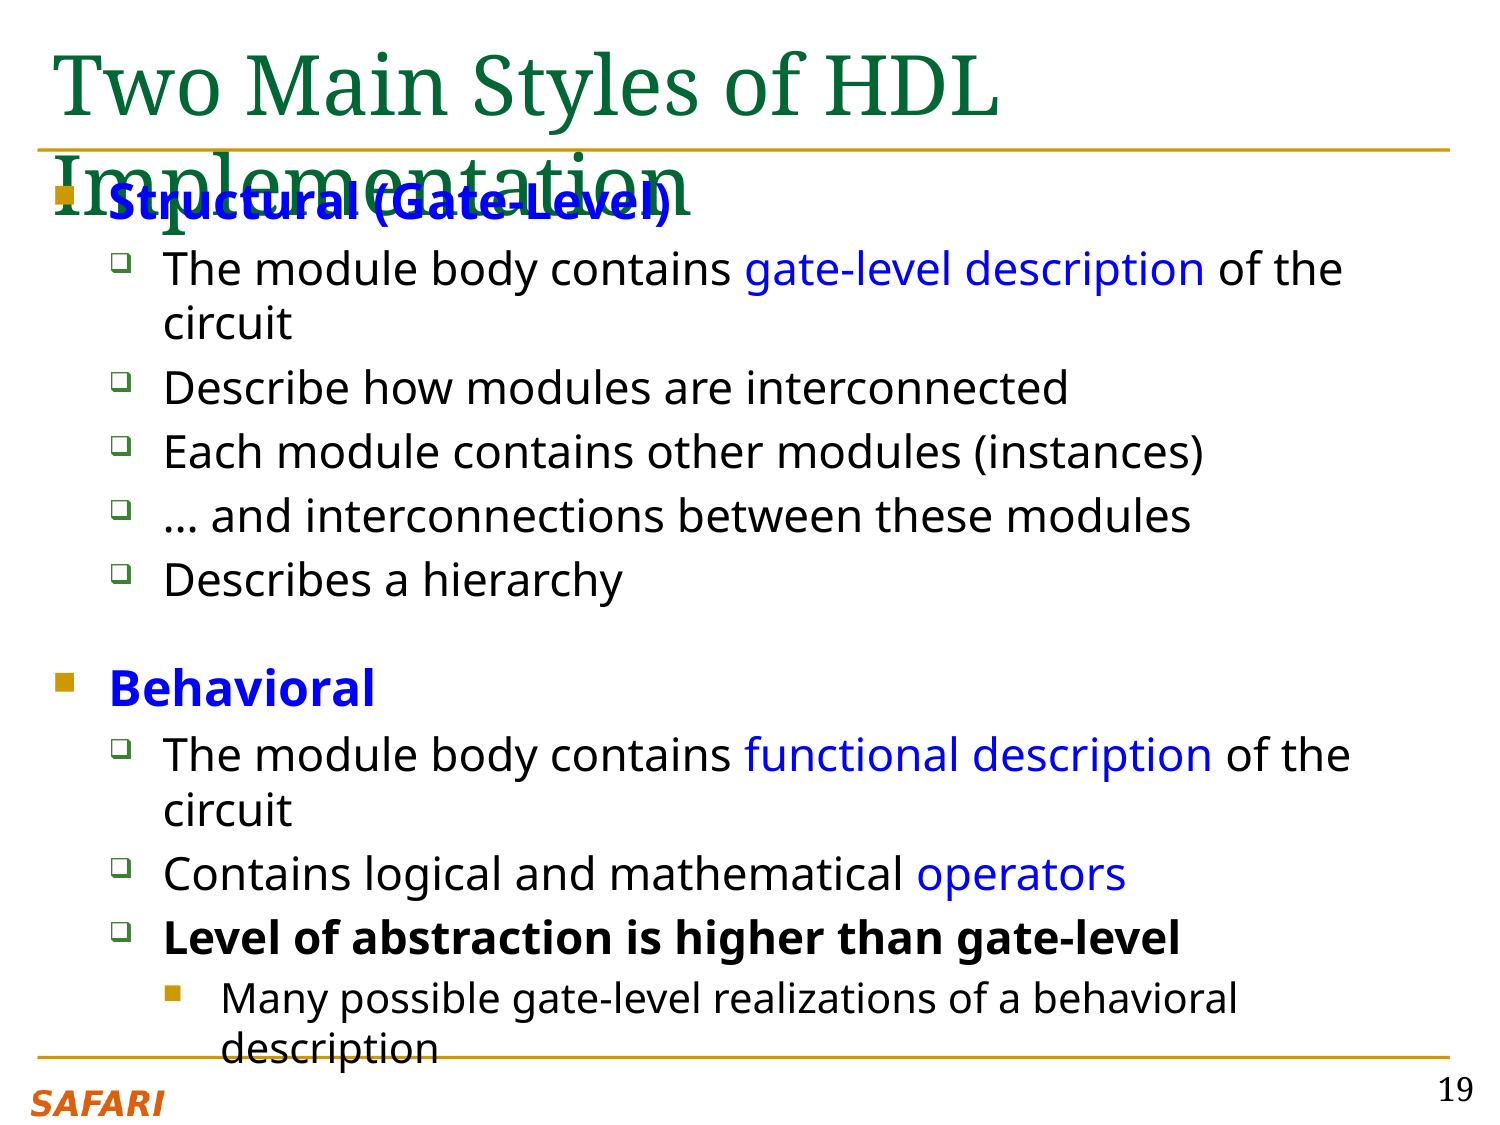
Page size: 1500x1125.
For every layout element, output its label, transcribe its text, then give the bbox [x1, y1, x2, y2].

picture [29, 1083, 169, 1124]
list Structural (Gate-Level) The module body contains gate-level description of the circuit Describe how modules are interconnected Each module contains other modules (instances) … and interconnections between these modules Describes a hierarchy Behavioral The module body contains functional description of the circuit Contains logical and mathematical operators Level of abstraction is higher than gate-level Many possible gate-level realizations of a behavioral description Practical circuits use a combination of both [37, 162, 1450, 1008]
title Two Main Styles of HDL Implementation [37, 24, 1450, 162]
slide_number 19 [1139, 1045, 1490, 1121]
